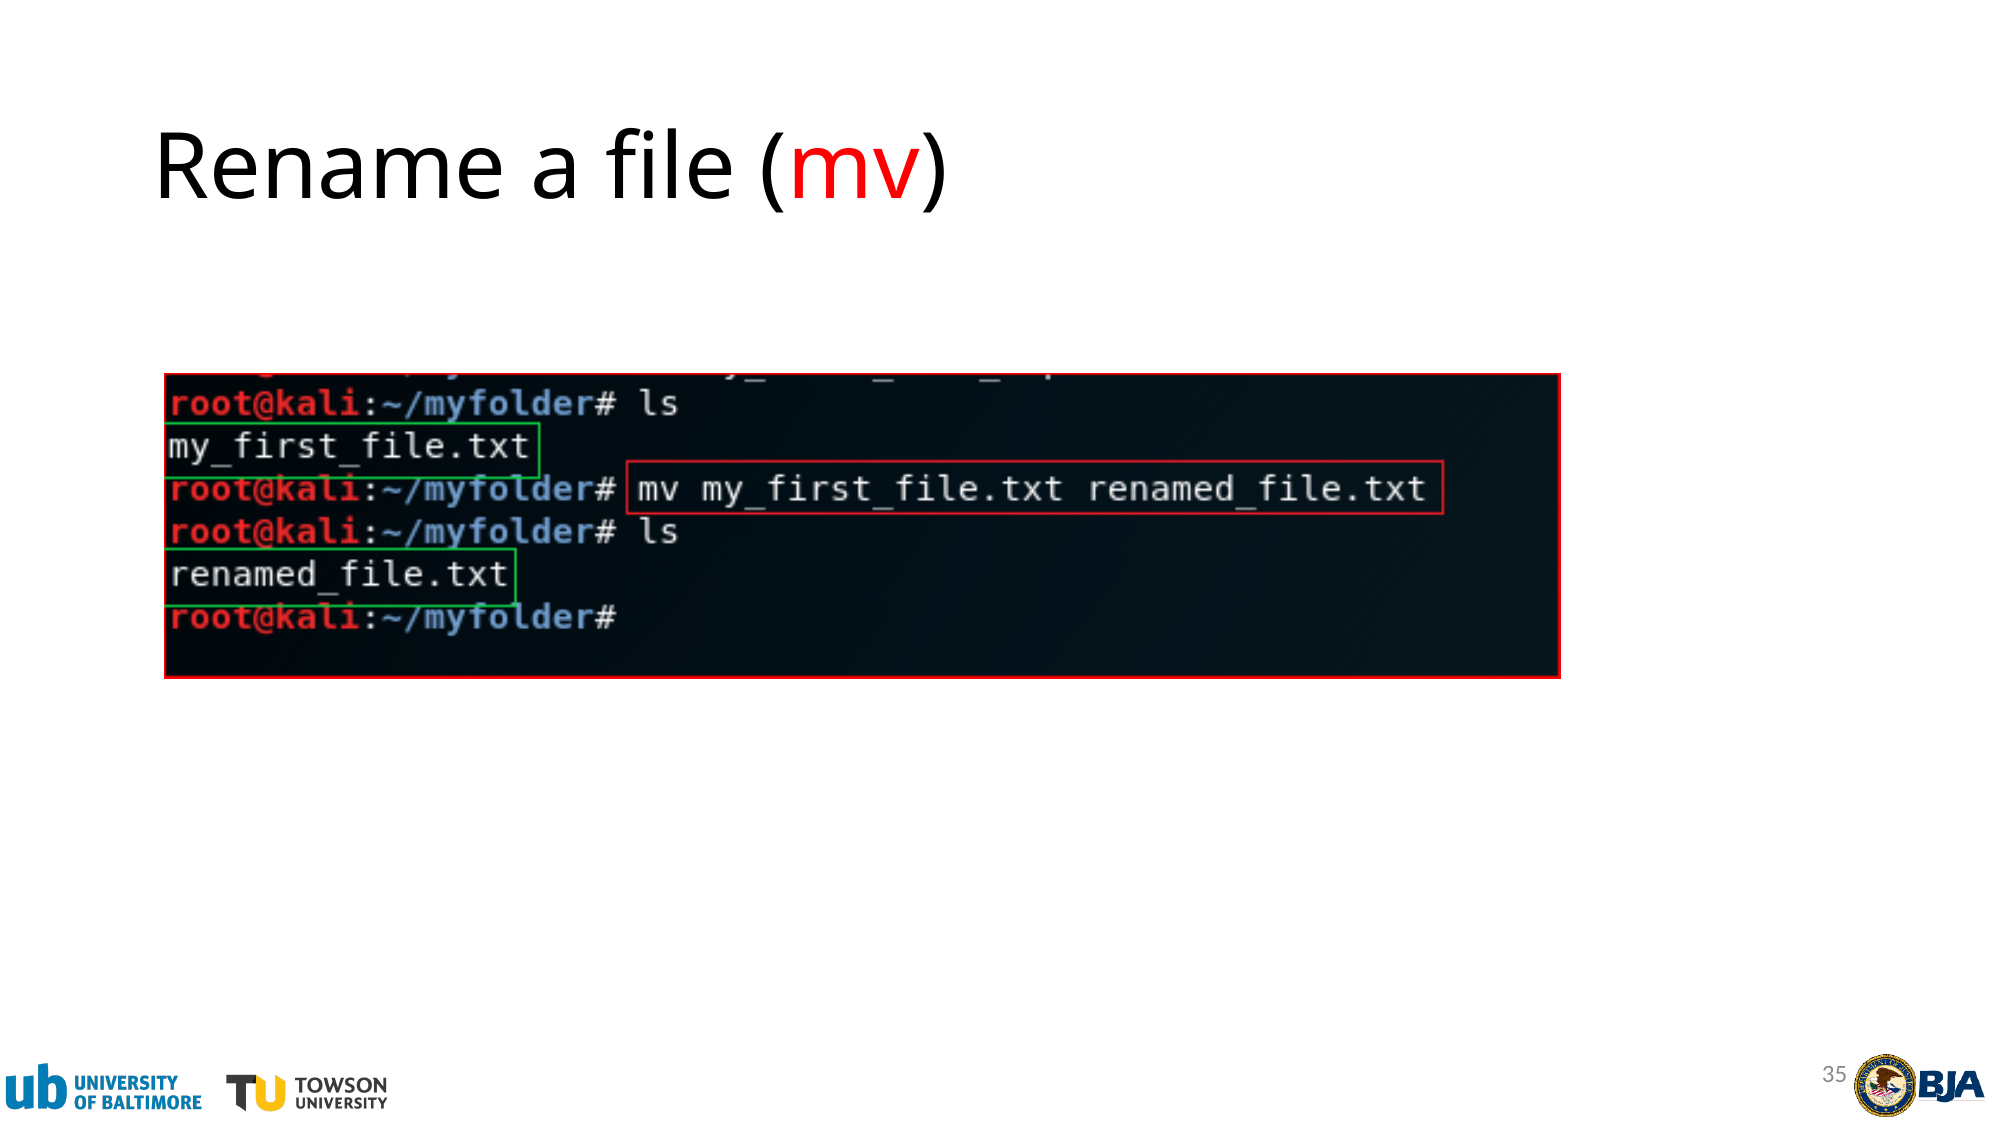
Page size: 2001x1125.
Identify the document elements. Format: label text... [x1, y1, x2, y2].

slide_number 35 [1412, 1042, 1863, 1103]
picture [164, 373, 1561, 680]
picture [0, 1031, 407, 1125]
picture [1854, 1054, 1986, 1117]
title Rename a file (mv) [137, 59, 1863, 278]
